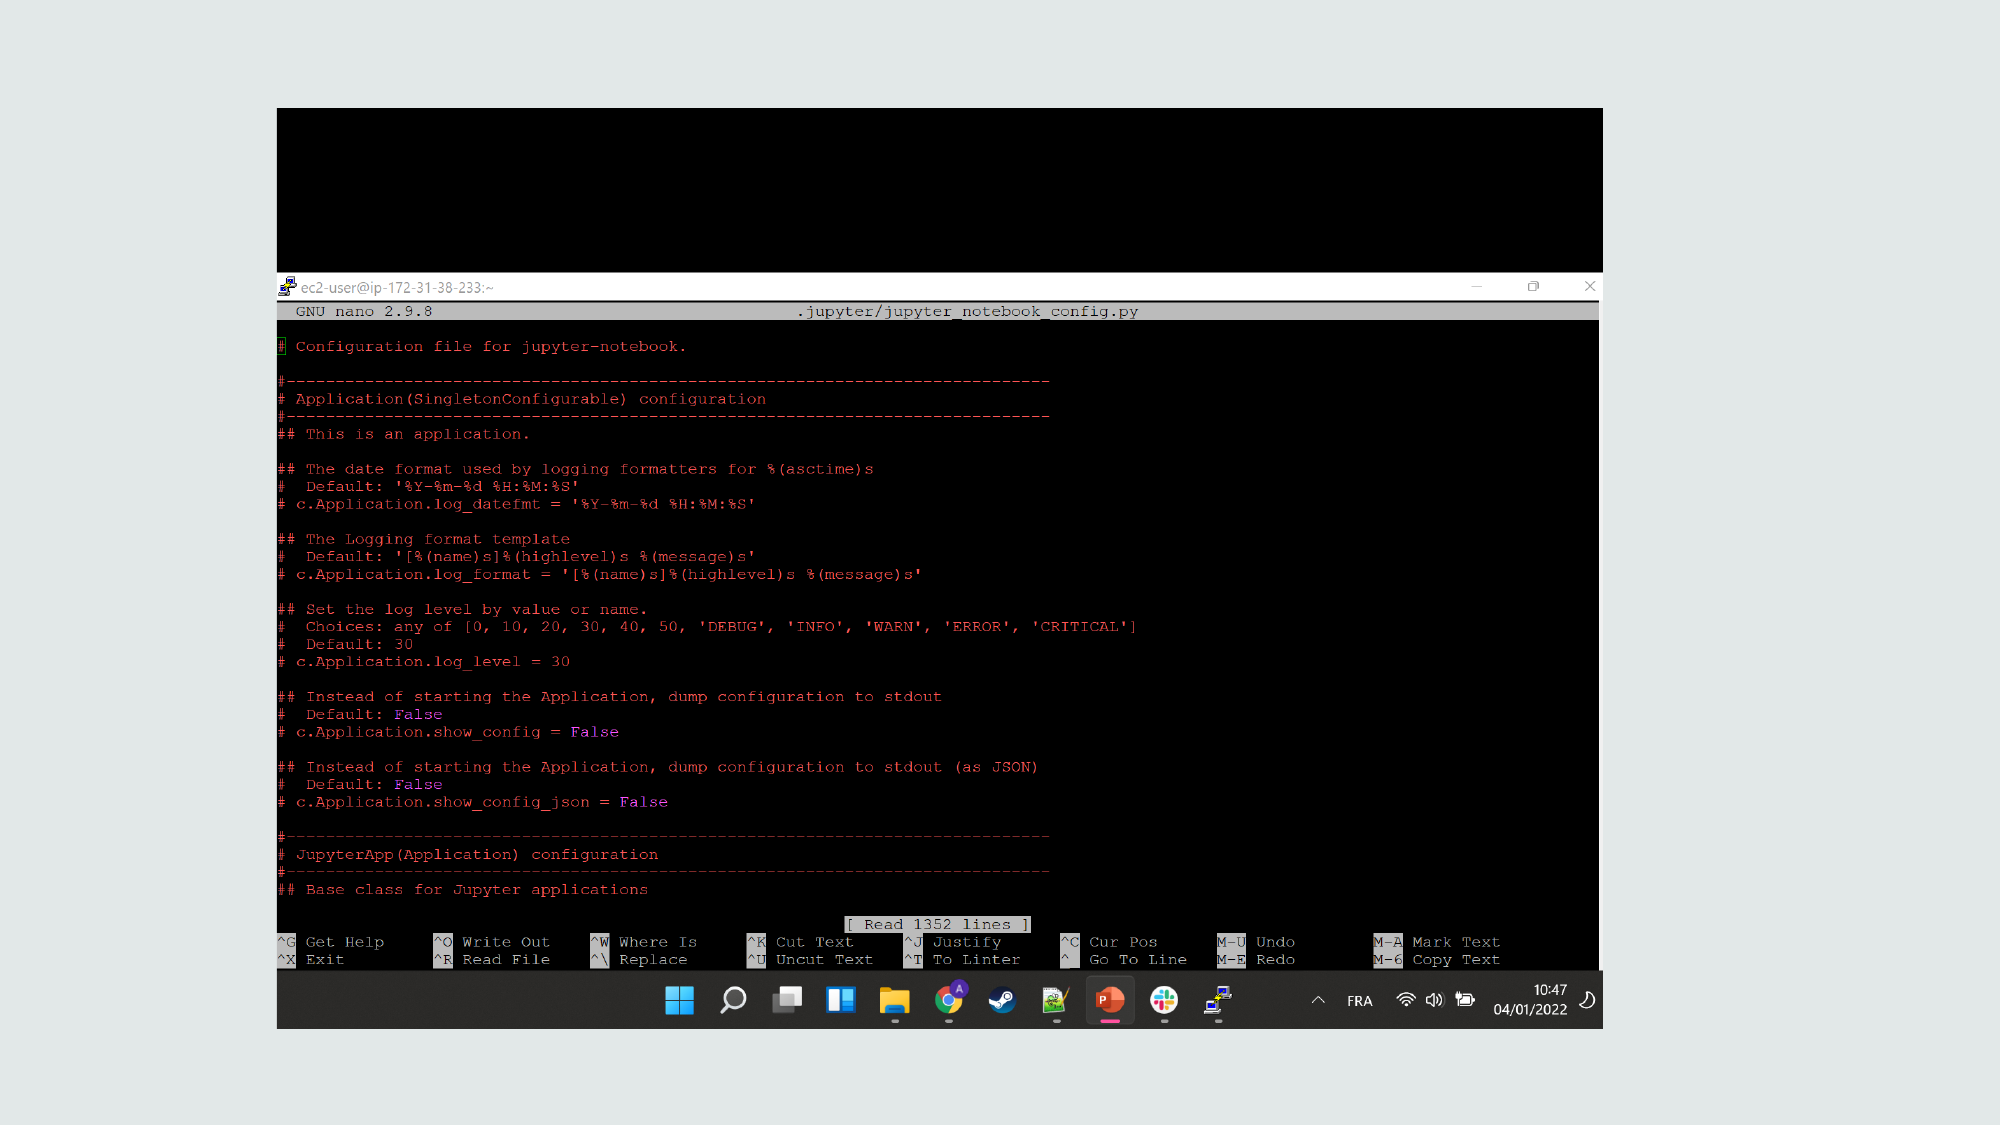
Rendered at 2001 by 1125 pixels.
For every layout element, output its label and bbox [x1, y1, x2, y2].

picture [276, 108, 1603, 1029]
